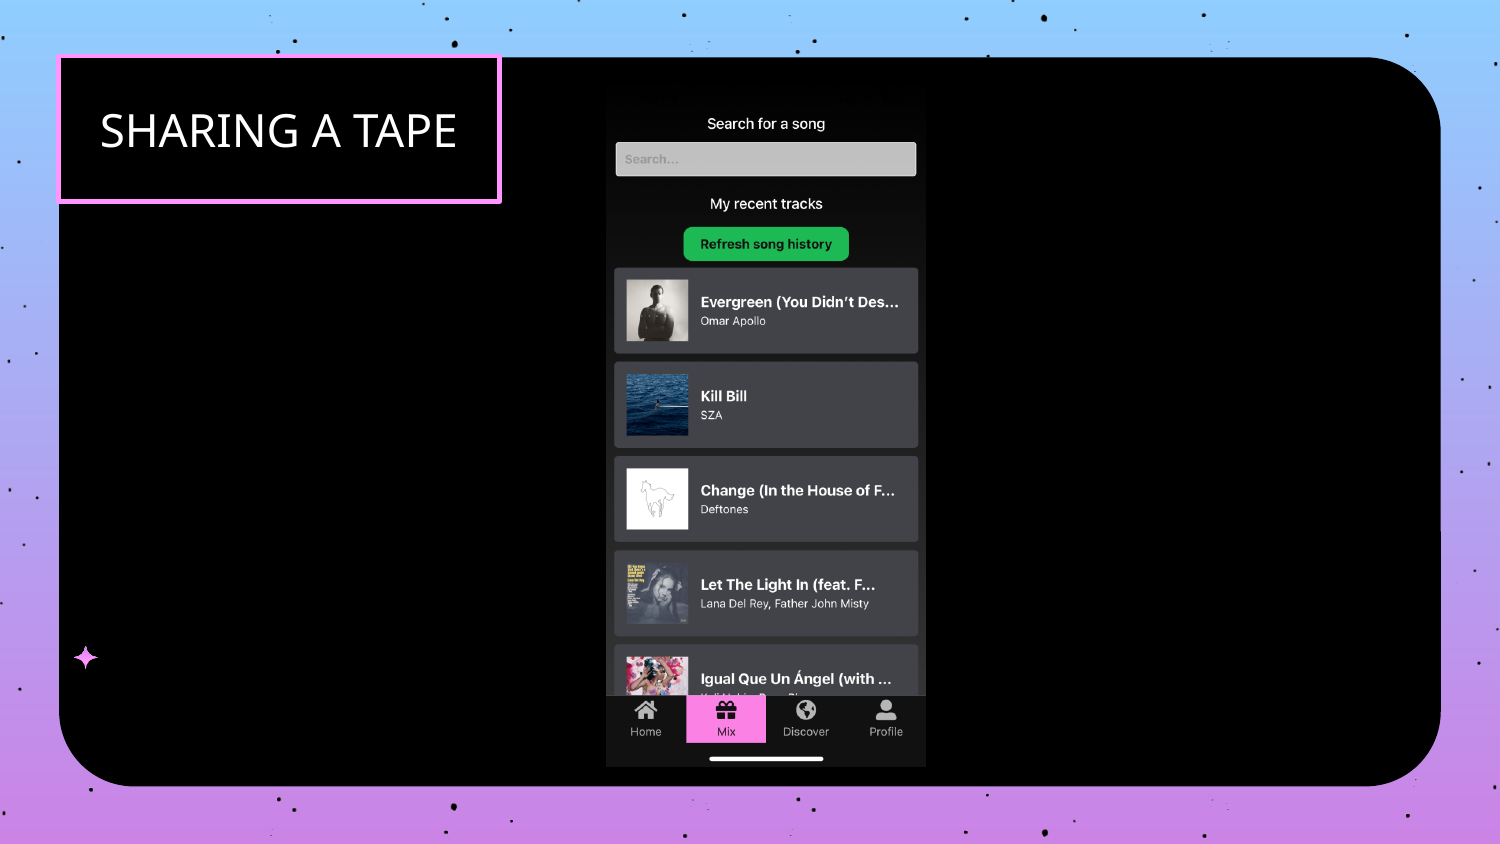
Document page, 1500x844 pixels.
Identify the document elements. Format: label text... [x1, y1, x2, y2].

picture [0, 0, 1500, 844]
title SHARING A TAPE [56, 54, 502, 204]
